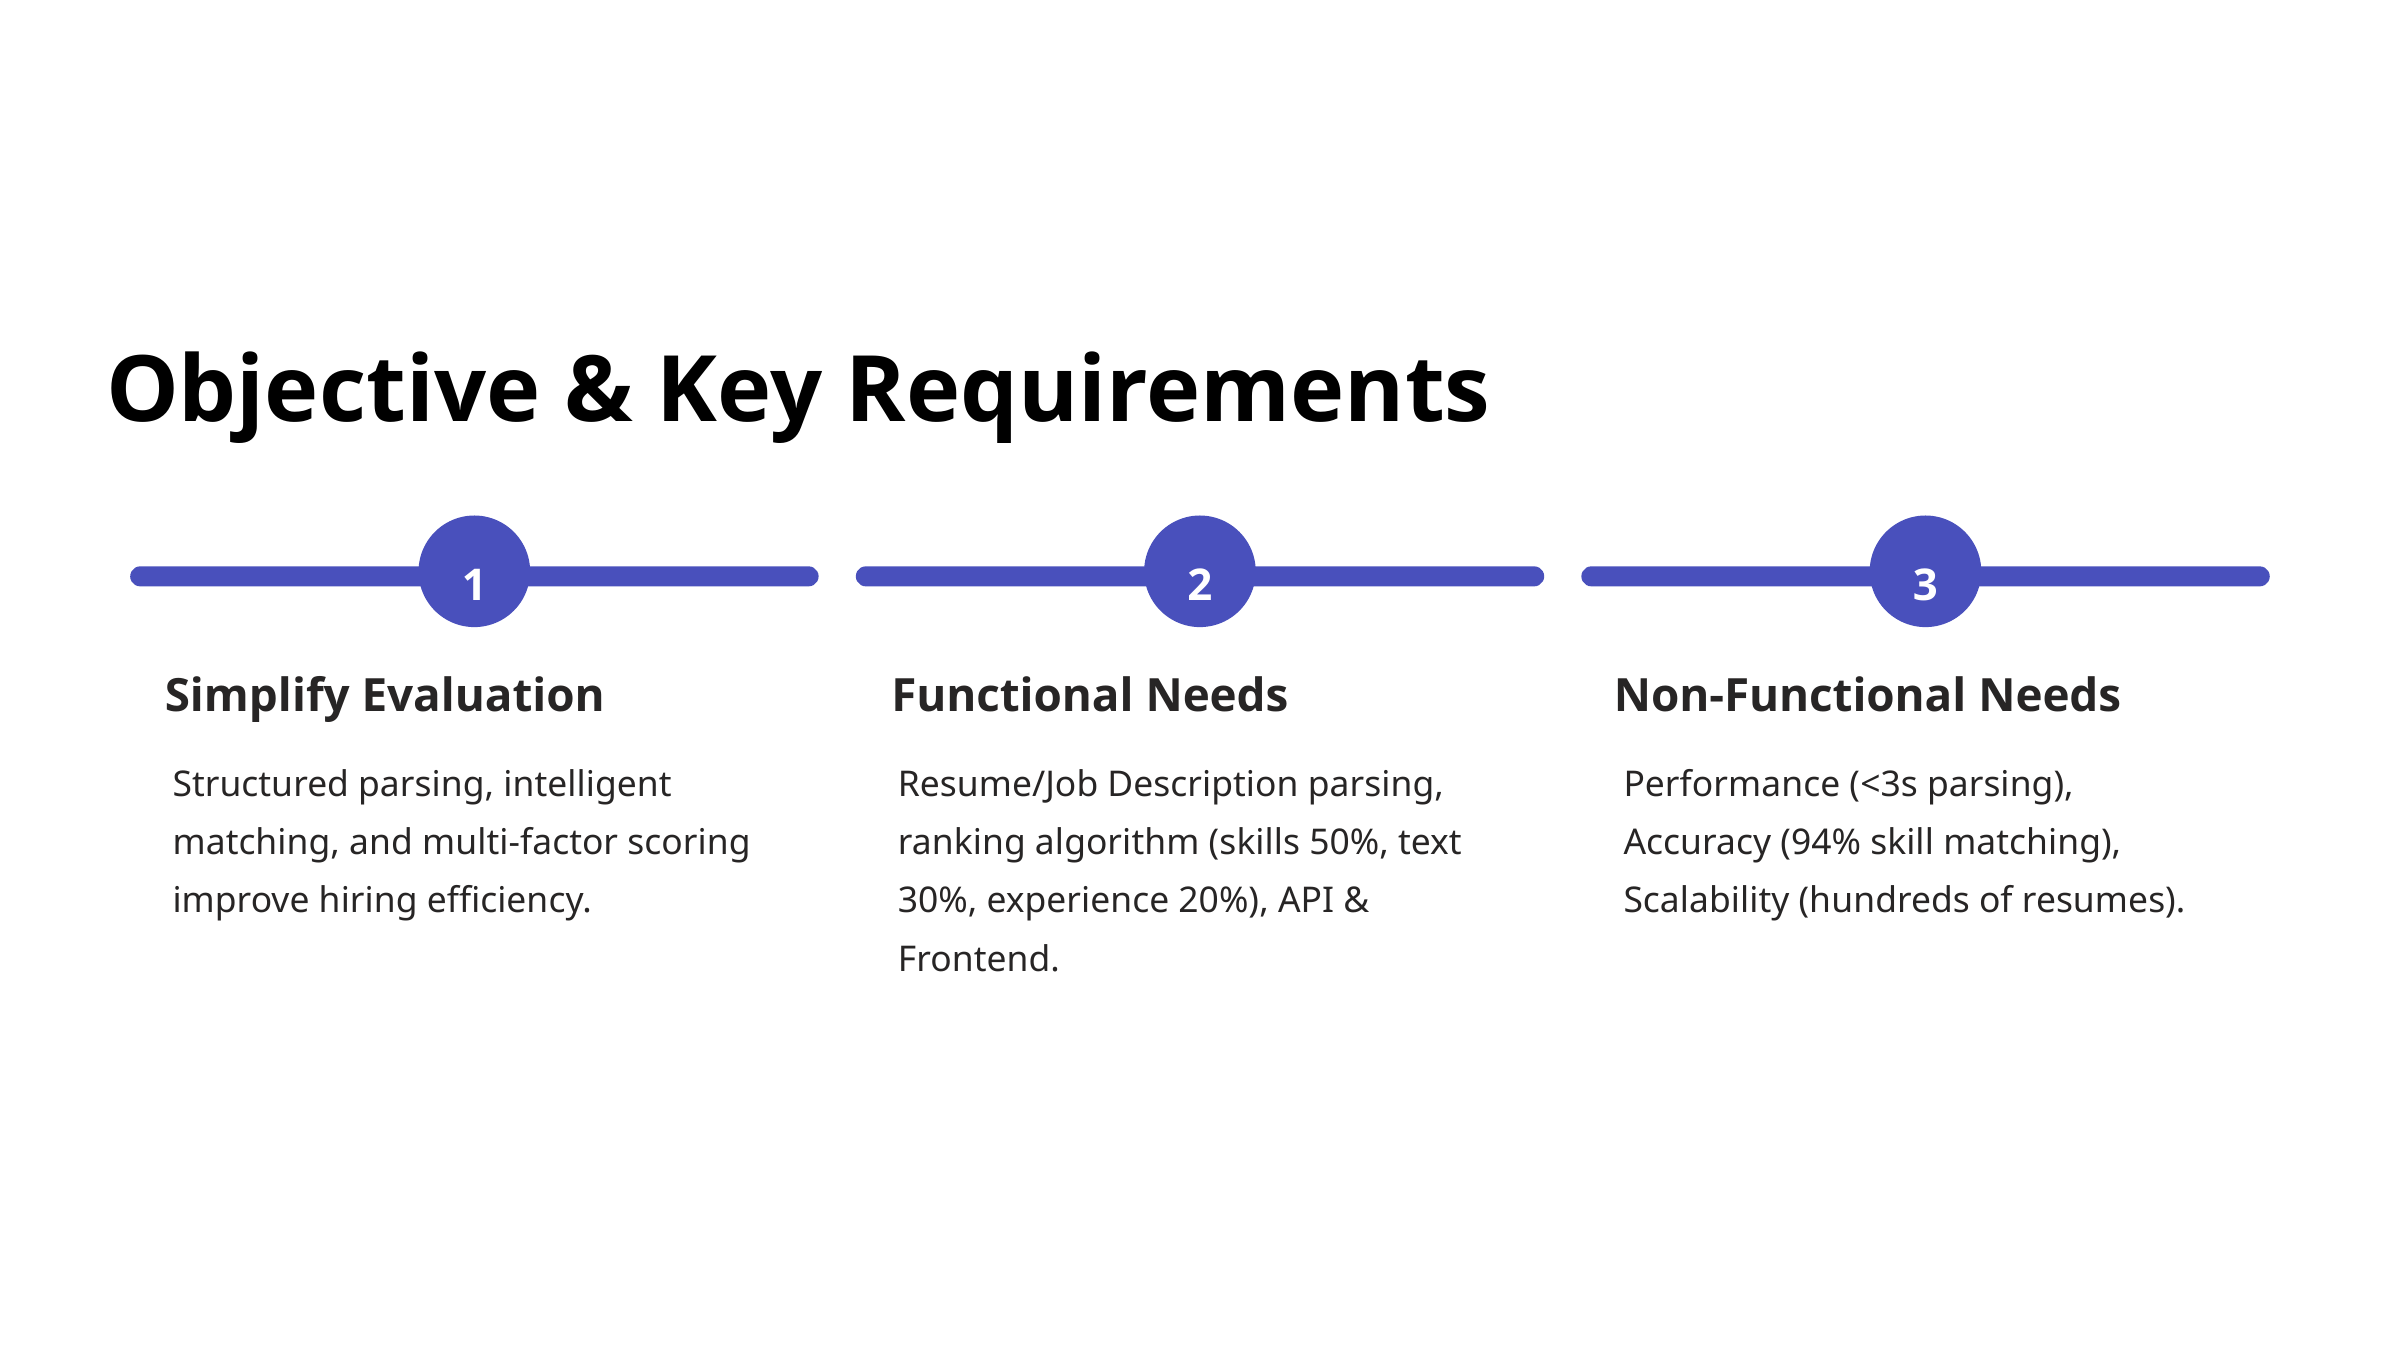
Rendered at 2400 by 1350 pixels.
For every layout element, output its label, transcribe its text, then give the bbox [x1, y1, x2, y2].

text_box Simplify Evaluation [164, 664, 605, 721]
text_box [130, 584, 819, 1026]
text_box [418, 515, 531, 628]
text_box [855, 566, 1146, 587]
text_box Structured parsing, intelligent matching, and multi-factor scoring improve hiring efficiency. [172, 744, 777, 920]
text_box Performance (<3s parsing), Accuracy (94% skill matching), Scalability (hundreds of resumes). [1623, 744, 2228, 920]
text_box [1869, 515, 1982, 628]
text_box Objective & Key Requirements [106, 324, 1492, 440]
text_box [1144, 515, 1256, 628]
text_box [1581, 566, 1871, 587]
text_box [130, 566, 420, 587]
text_box 3 [1912, 537, 1939, 609]
text_box [1581, 584, 2270, 1026]
text_box Functional Needs [891, 664, 1289, 721]
text_box [1980, 566, 2270, 587]
text_box [1254, 566, 1545, 587]
text_box [529, 566, 819, 587]
text_box Resume/Job Description parsing, ranking algorithm (skills 50%, text 30%, experience 20%), API & Frontend. [897, 744, 1502, 979]
text_box [855, 584, 1545, 1026]
text_box 1 [461, 537, 487, 609]
text_box 2 [1187, 537, 1213, 609]
text_box Non-Functional Needs [1614, 664, 2122, 721]
